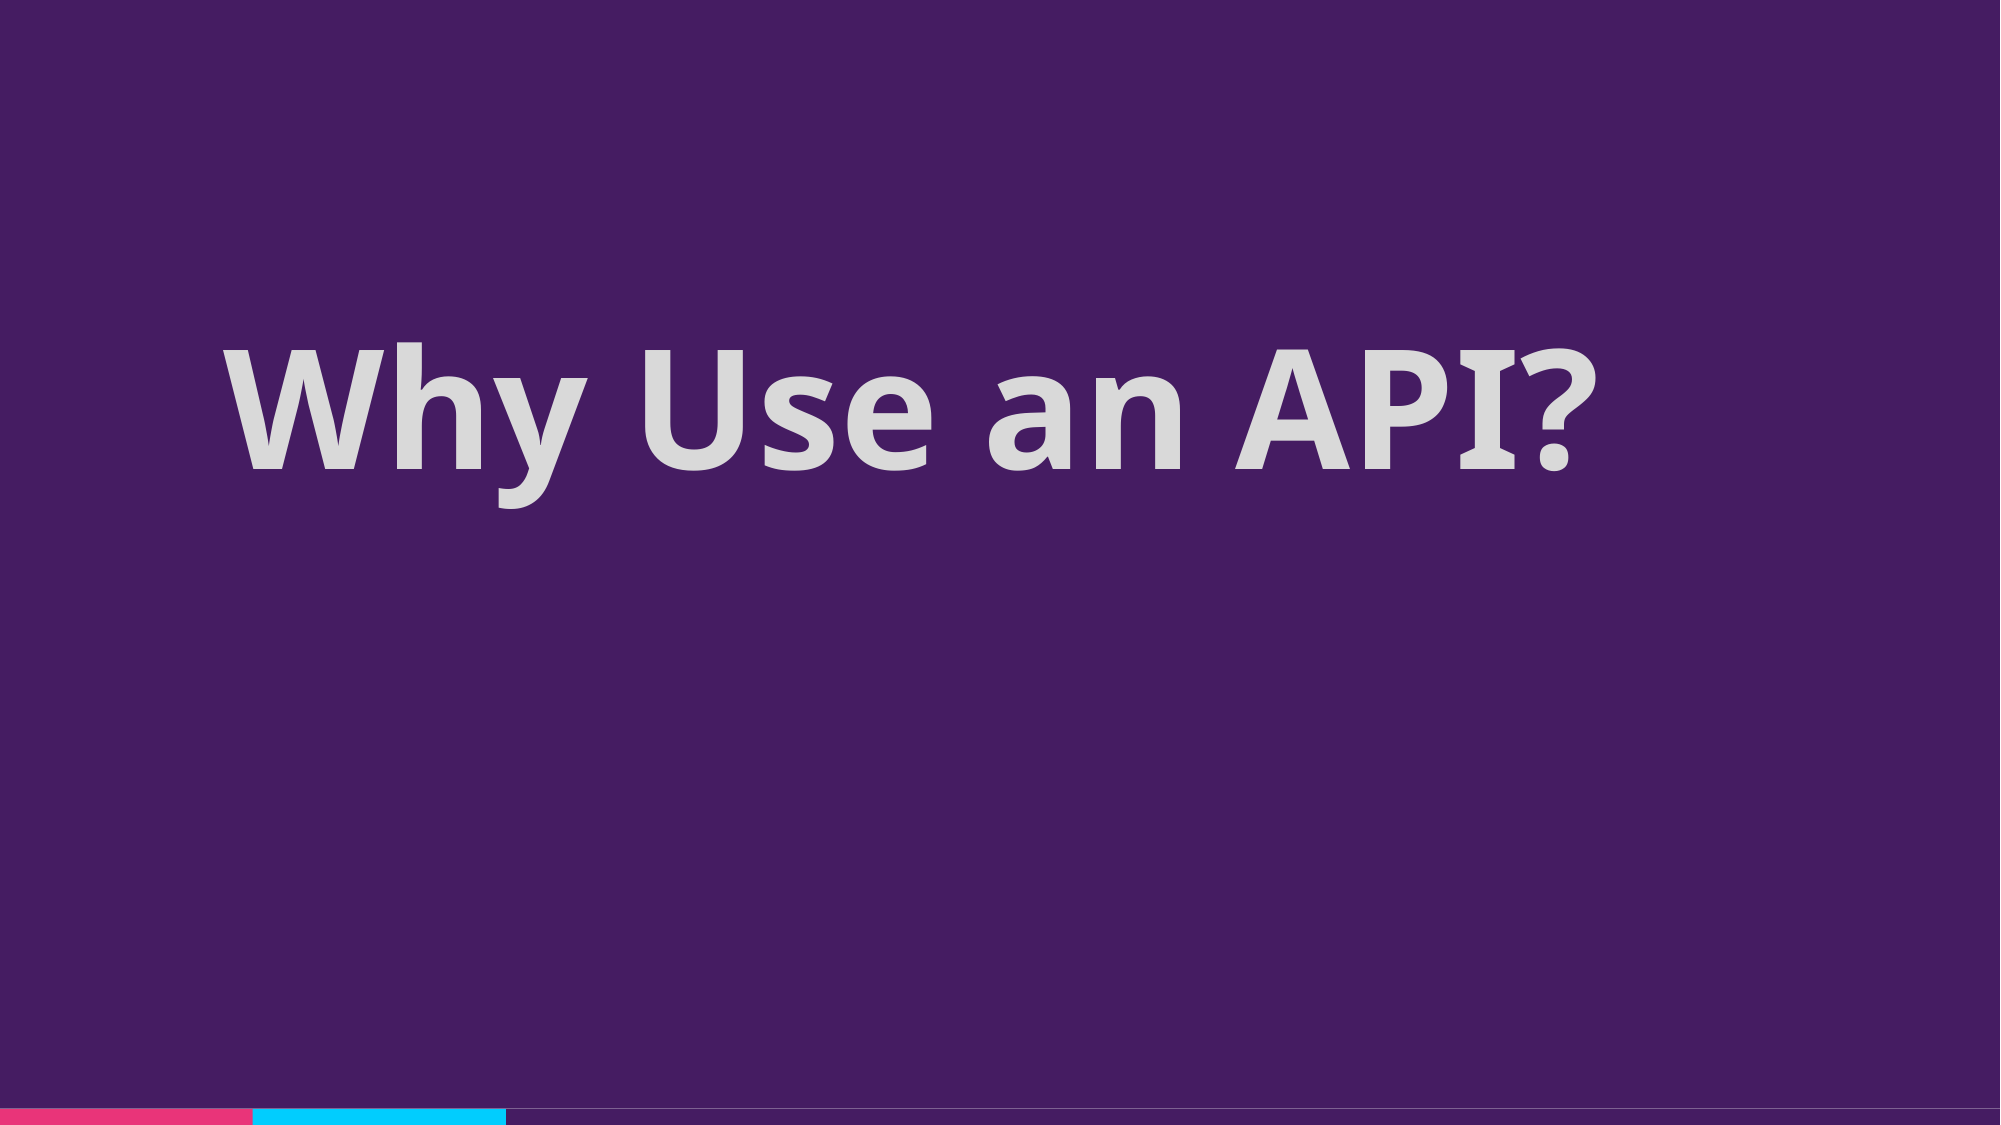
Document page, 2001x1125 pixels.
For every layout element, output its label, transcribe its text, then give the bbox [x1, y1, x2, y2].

title Why Use an API? [208, 307, 1863, 525]
